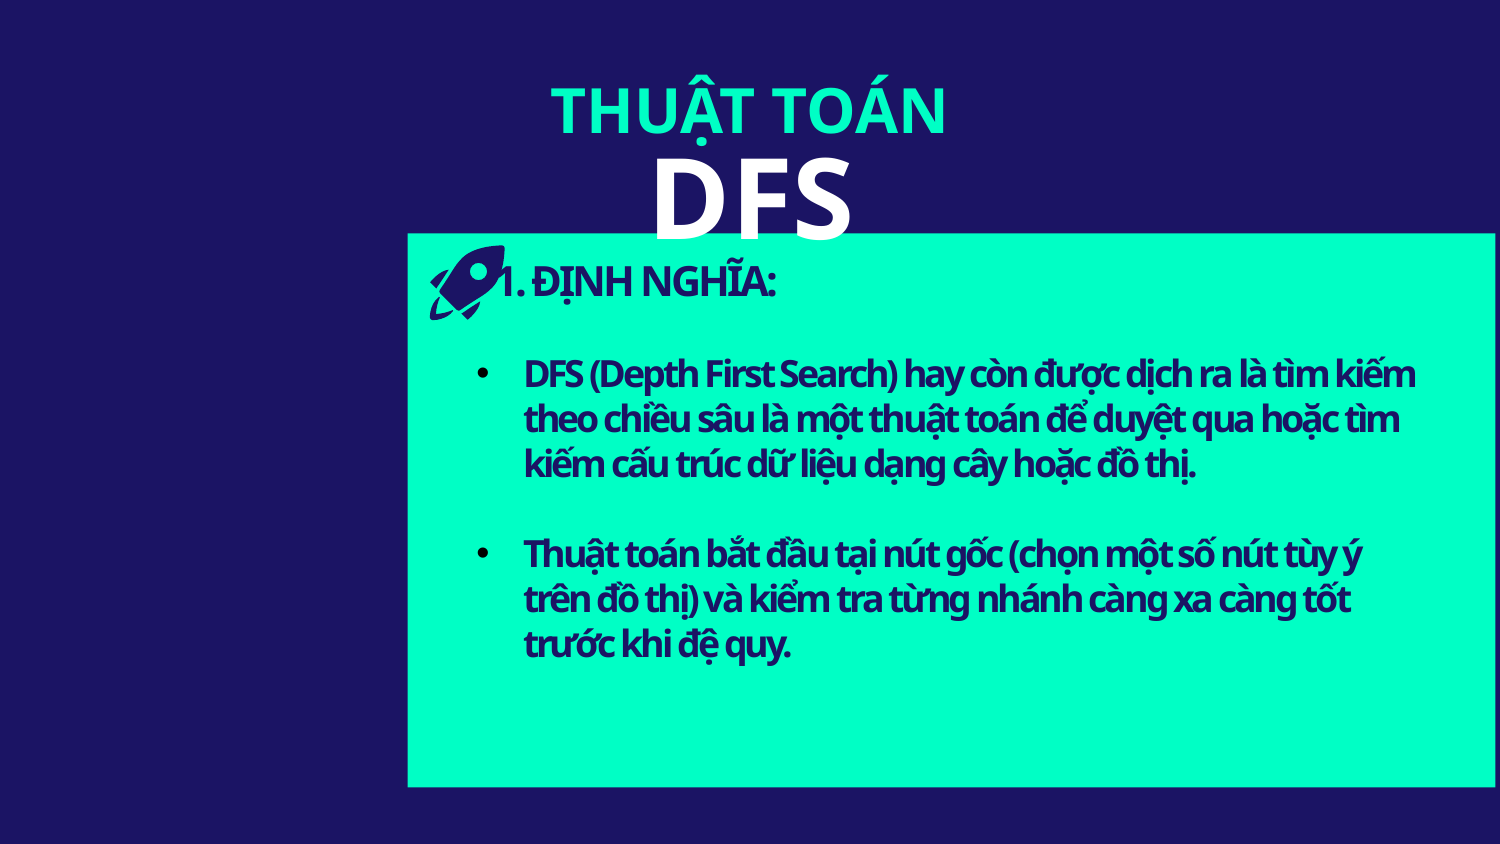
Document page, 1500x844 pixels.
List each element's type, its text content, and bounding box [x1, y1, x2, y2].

text_box 1. ĐỊNH NGHĨA: DFS (Depth First Search) hay còn được dịch ra là tìm kiếm theo chiều sâu là một thuật toán để duyệt qua hoặc tìm kiếm cấu trúc dữ liệu dạng cây hoặc đồ thị. Thuật toán bắt đầu tại nút gốc (chọn một số nút tùy ý trên đồ thị) và kiểm tra từng nhánh càng xa càng tốt trước khi đệ quy. [461, 247, 1437, 708]
text_box [407, 233, 1496, 788]
title DFS [632, 134, 1478, 262]
title THUẬT TOÁN [209, 56, 1291, 166]
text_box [429, 245, 505, 321]
